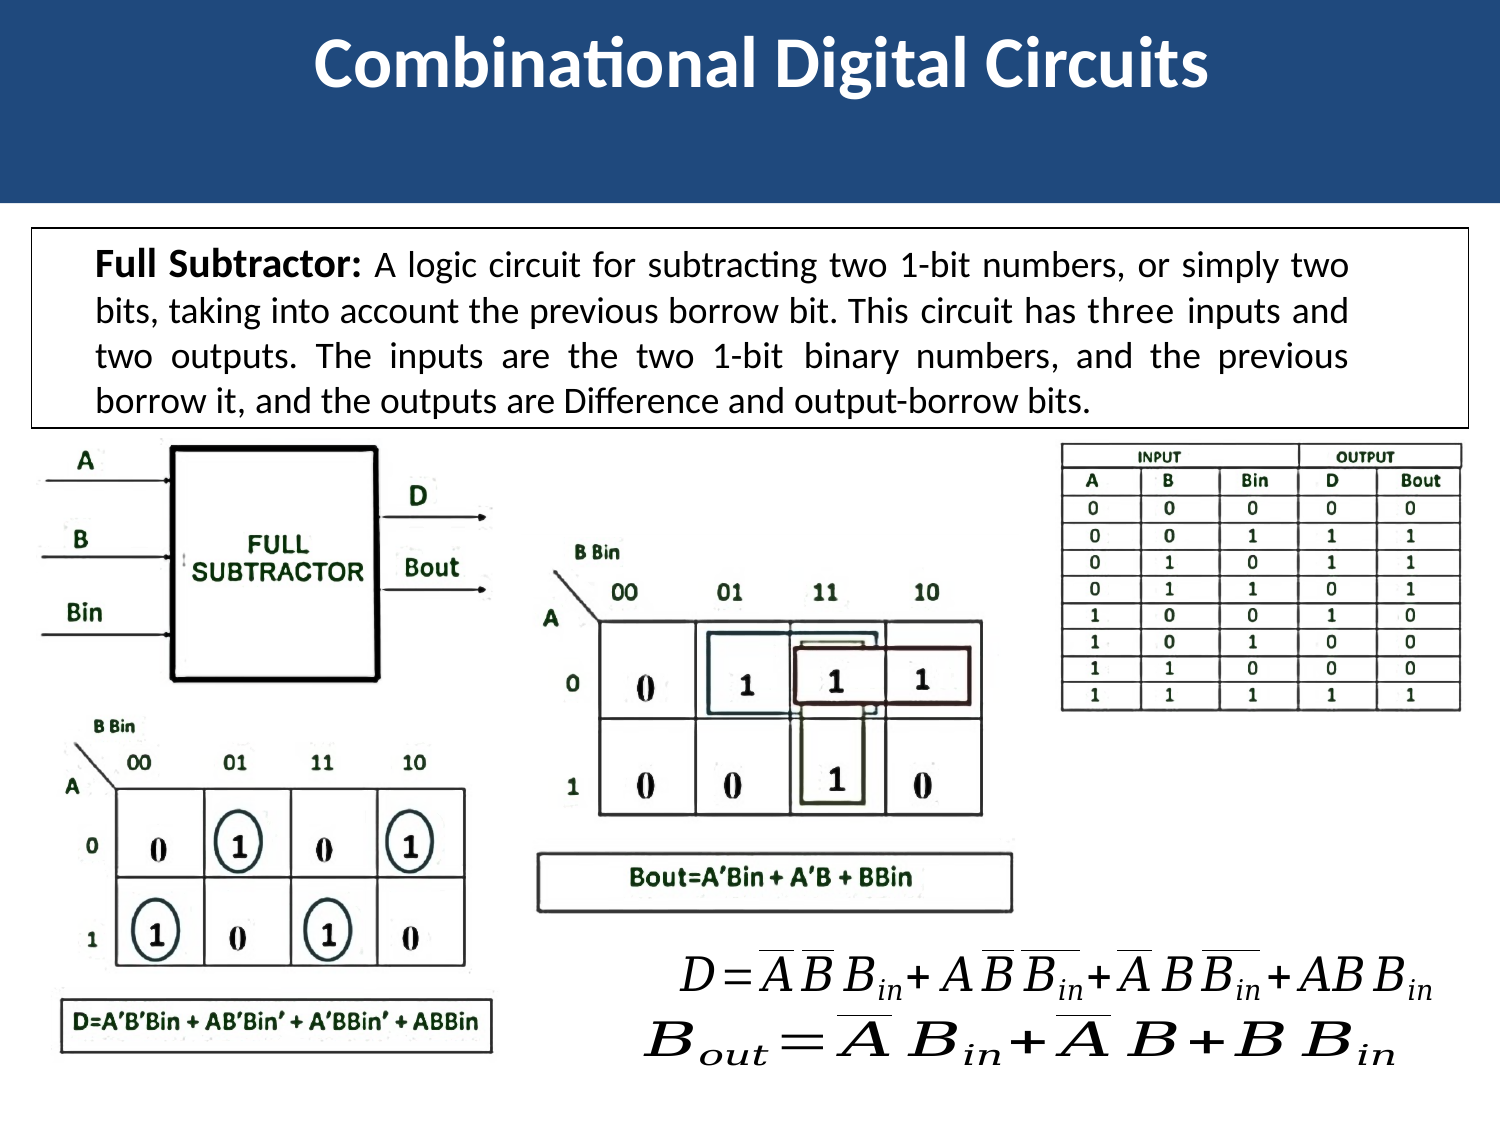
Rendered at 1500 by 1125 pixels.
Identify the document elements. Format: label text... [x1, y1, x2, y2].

text_box [0, 0, 1500, 204]
text_box Full Subtractor: A logic circuit for subtracting two 1-bit numbers, or simply two bits, taking into account the previous borrow bit. This circuit has three inputs and two outputs. The inputs are the two 1-bit binary numbers, and the previous borrow it, and the outputs are Difference and output-borrow bits. [31, 228, 1469, 428]
picture [36, 709, 503, 1063]
text_box [12, 265, 1500, 848]
picture [35, 437, 494, 688]
text_box Combinational Digital Circuits [12, 7, 1500, 204]
picture [521, 534, 1019, 923]
picture [1055, 438, 1469, 716]
